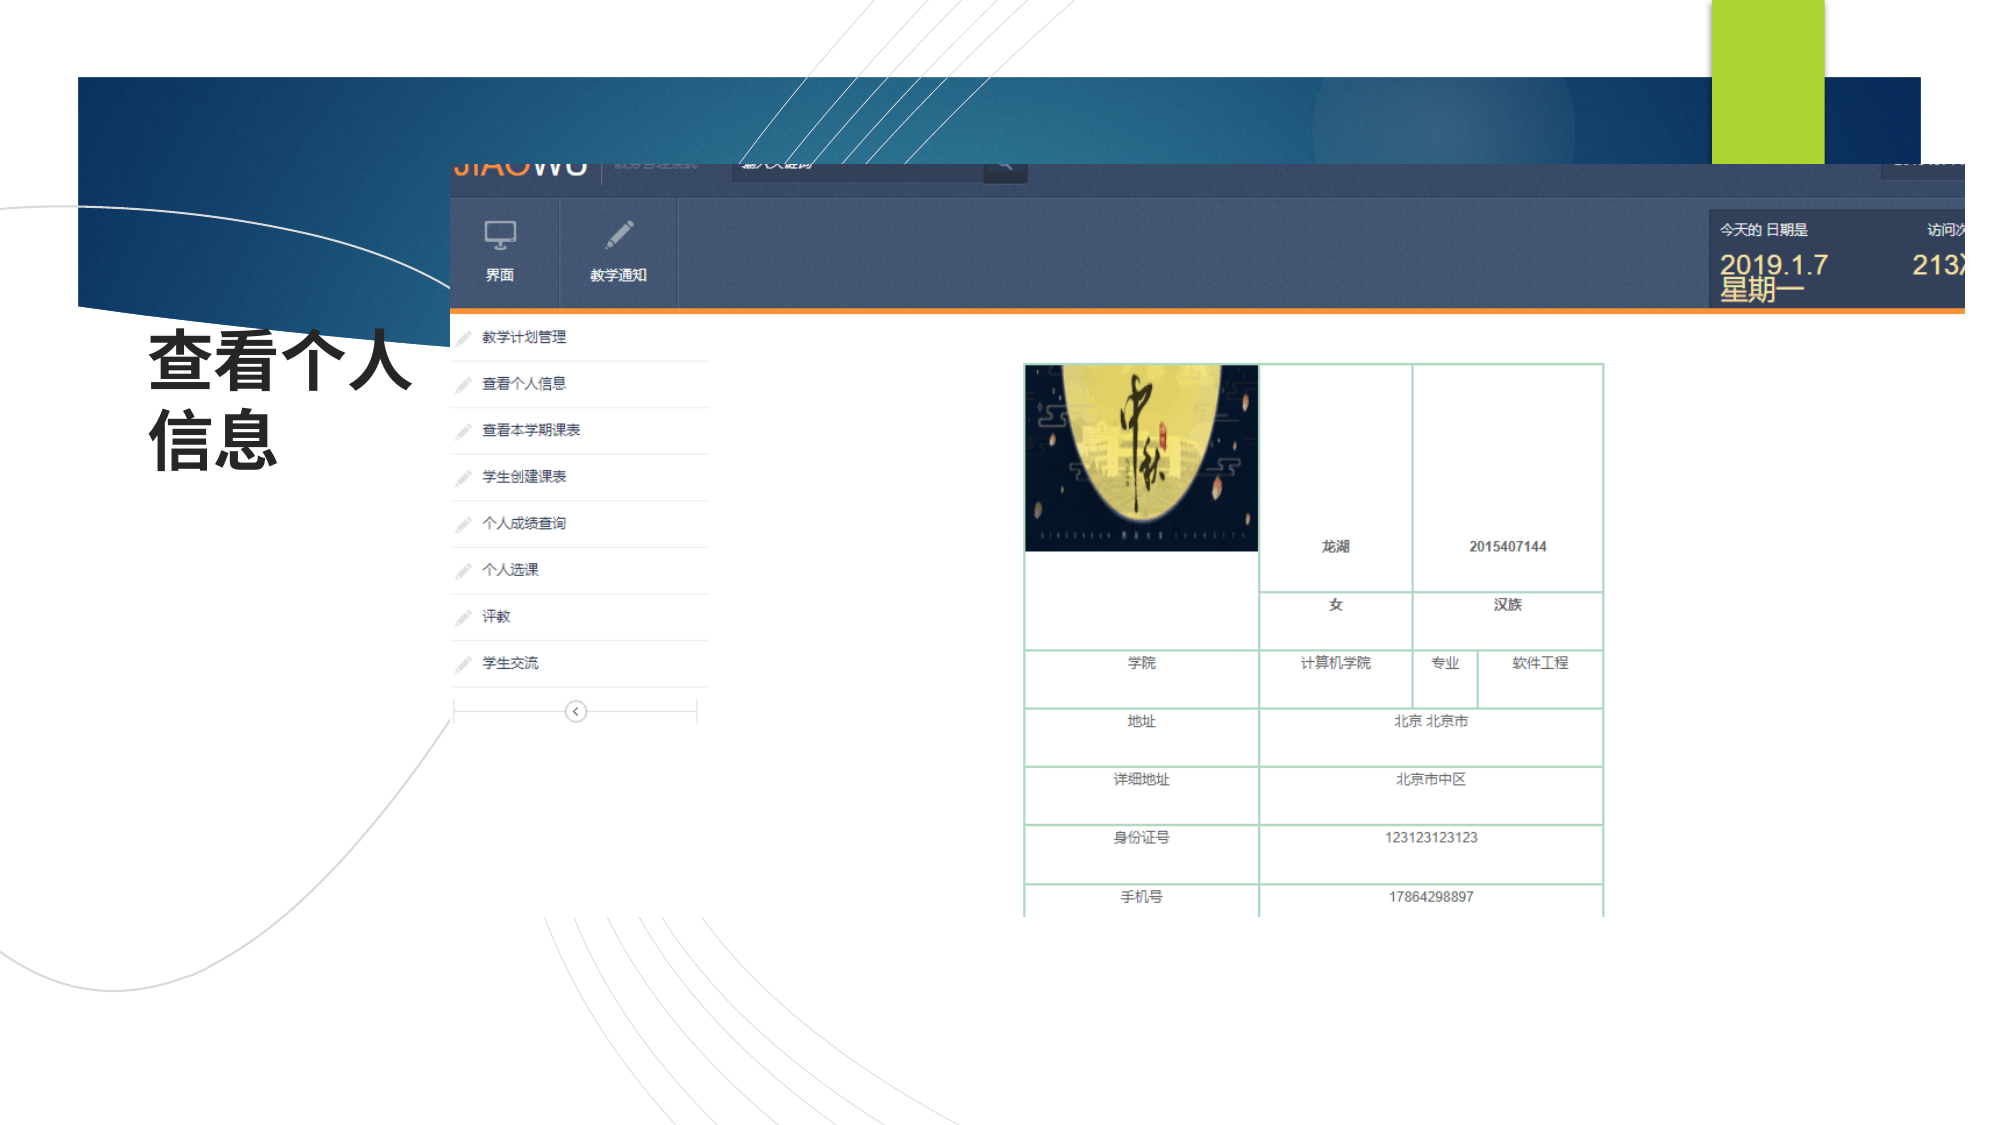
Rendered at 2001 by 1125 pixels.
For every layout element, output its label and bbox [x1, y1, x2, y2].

picture [449, 164, 1965, 917]
text_box [0, 206, 444, 992]
text_box [493, 0, 2000, 1125]
